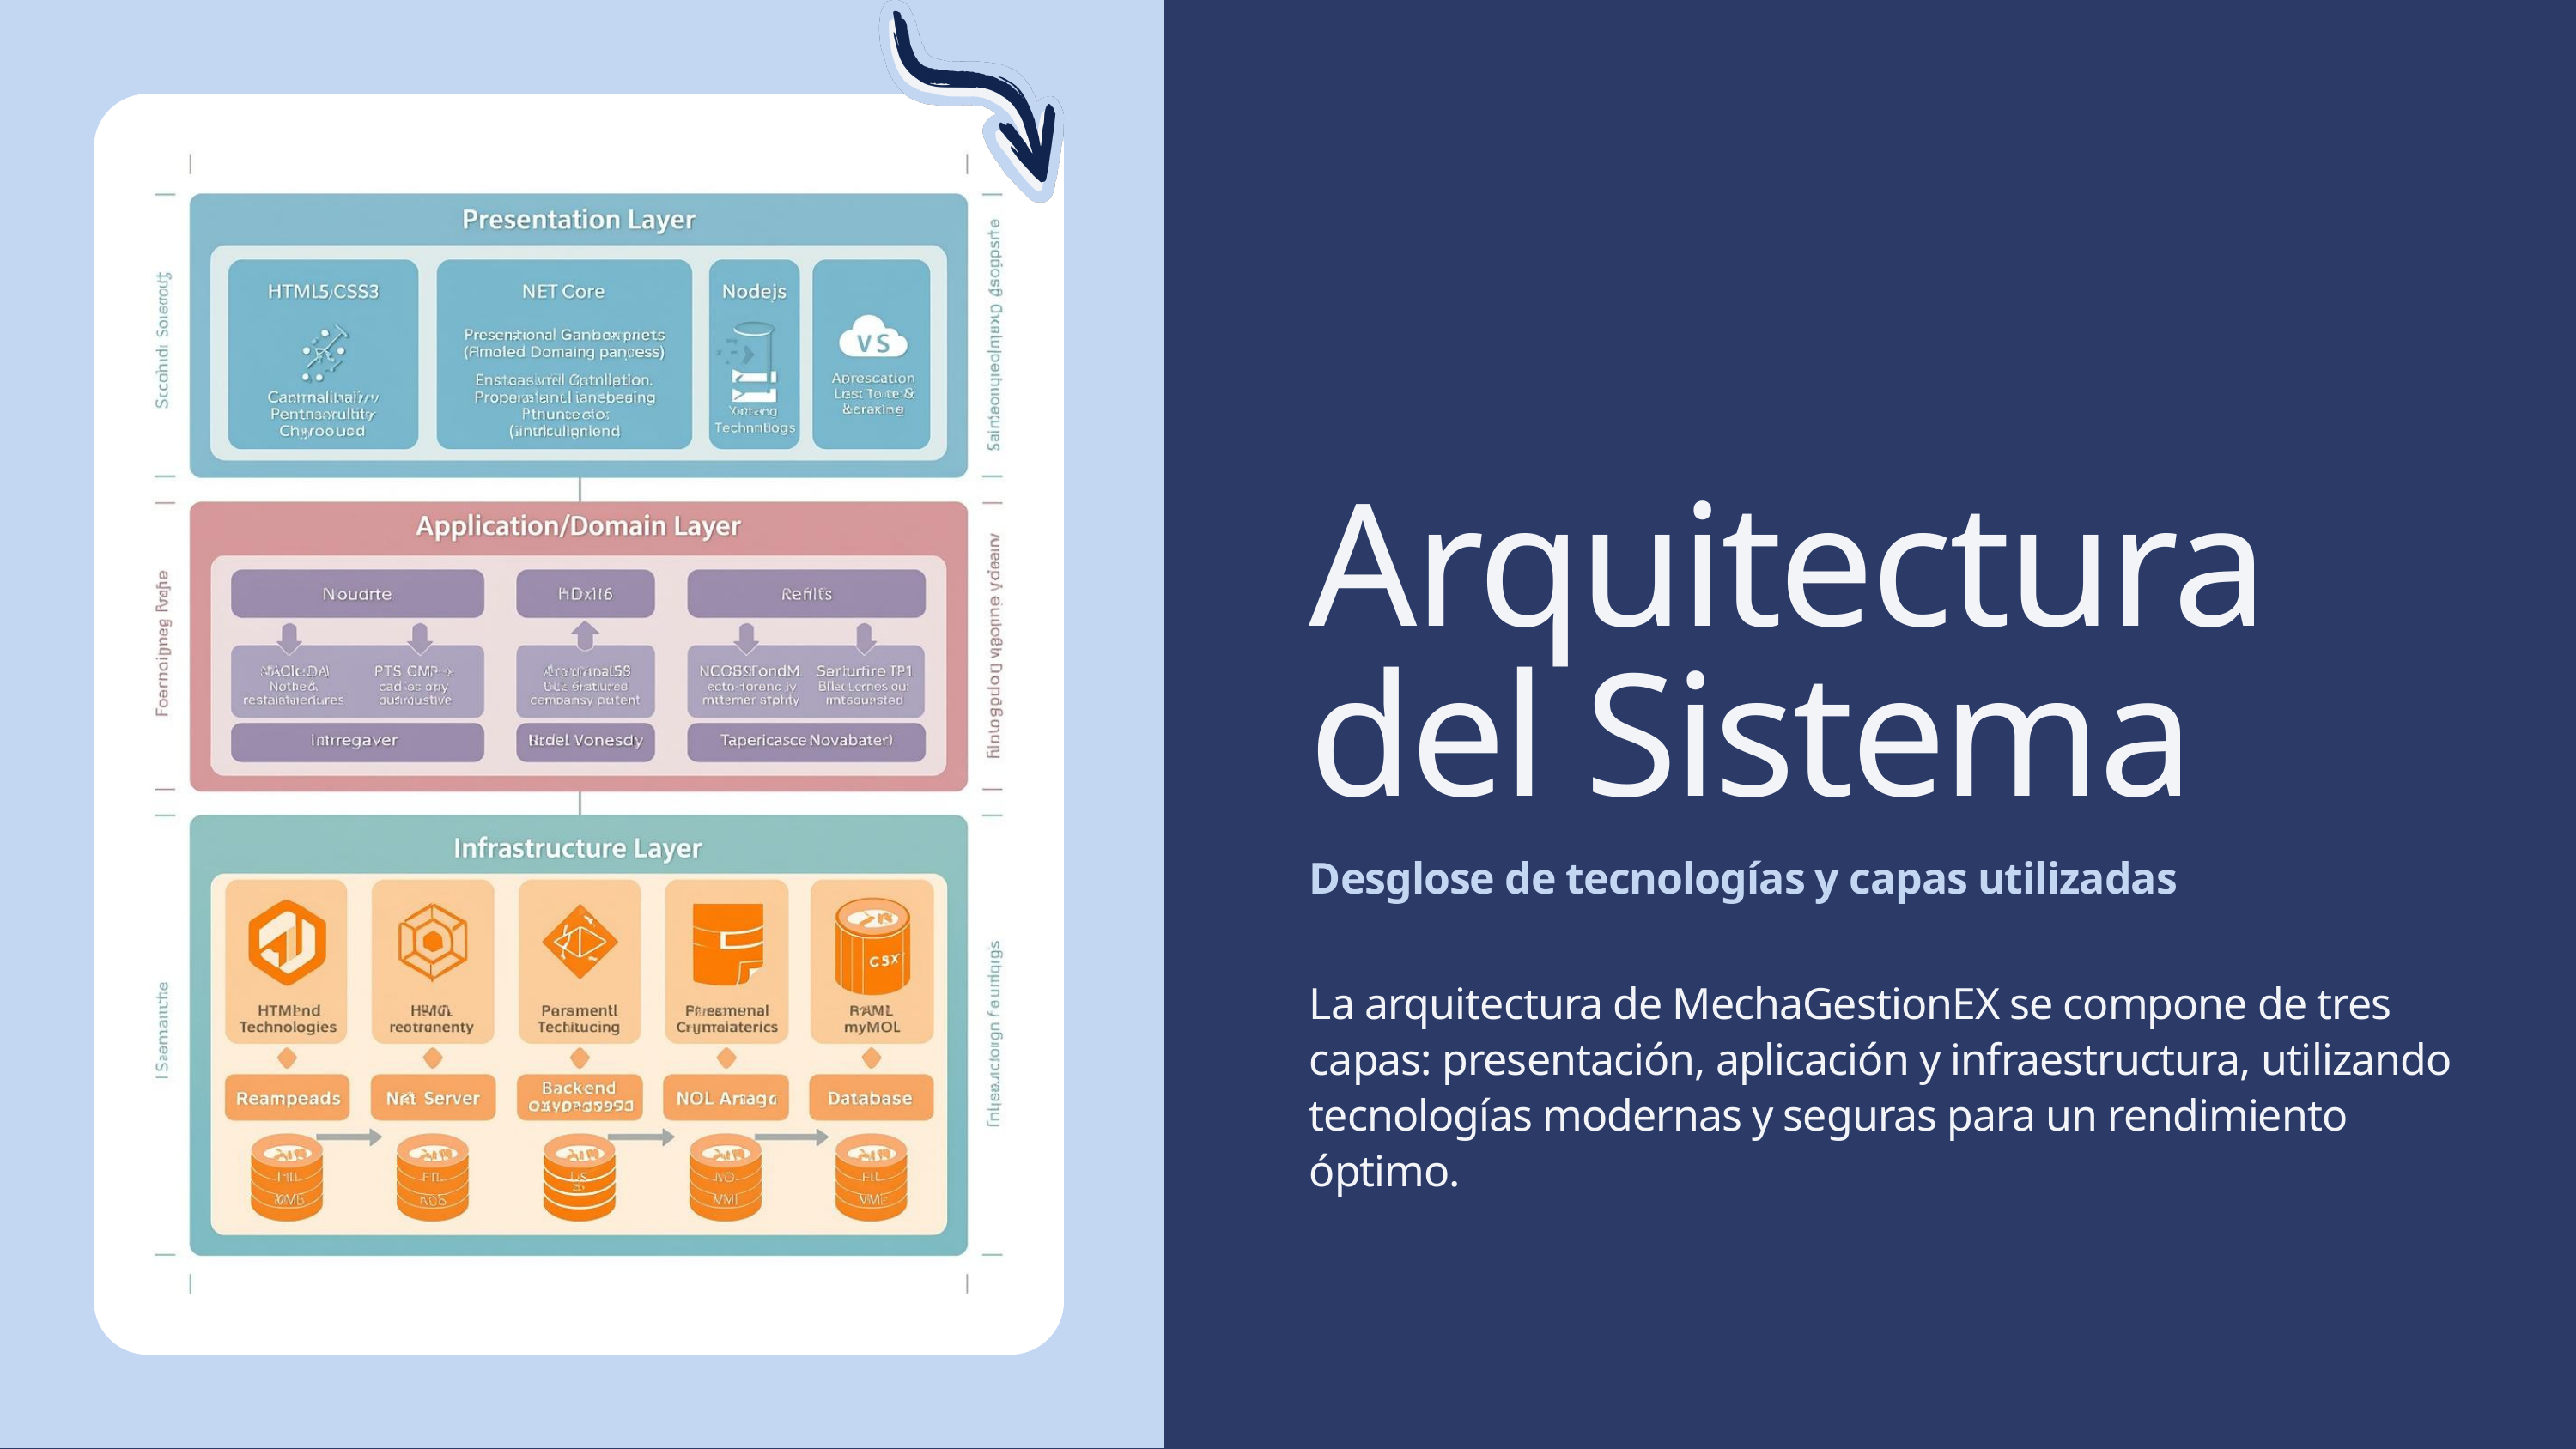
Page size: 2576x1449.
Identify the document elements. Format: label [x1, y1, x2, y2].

text_box [1309, 471, 2482, 1137]
text_box [94, 94, 1065, 1355]
text_box [0, 0, 1165, 1449]
